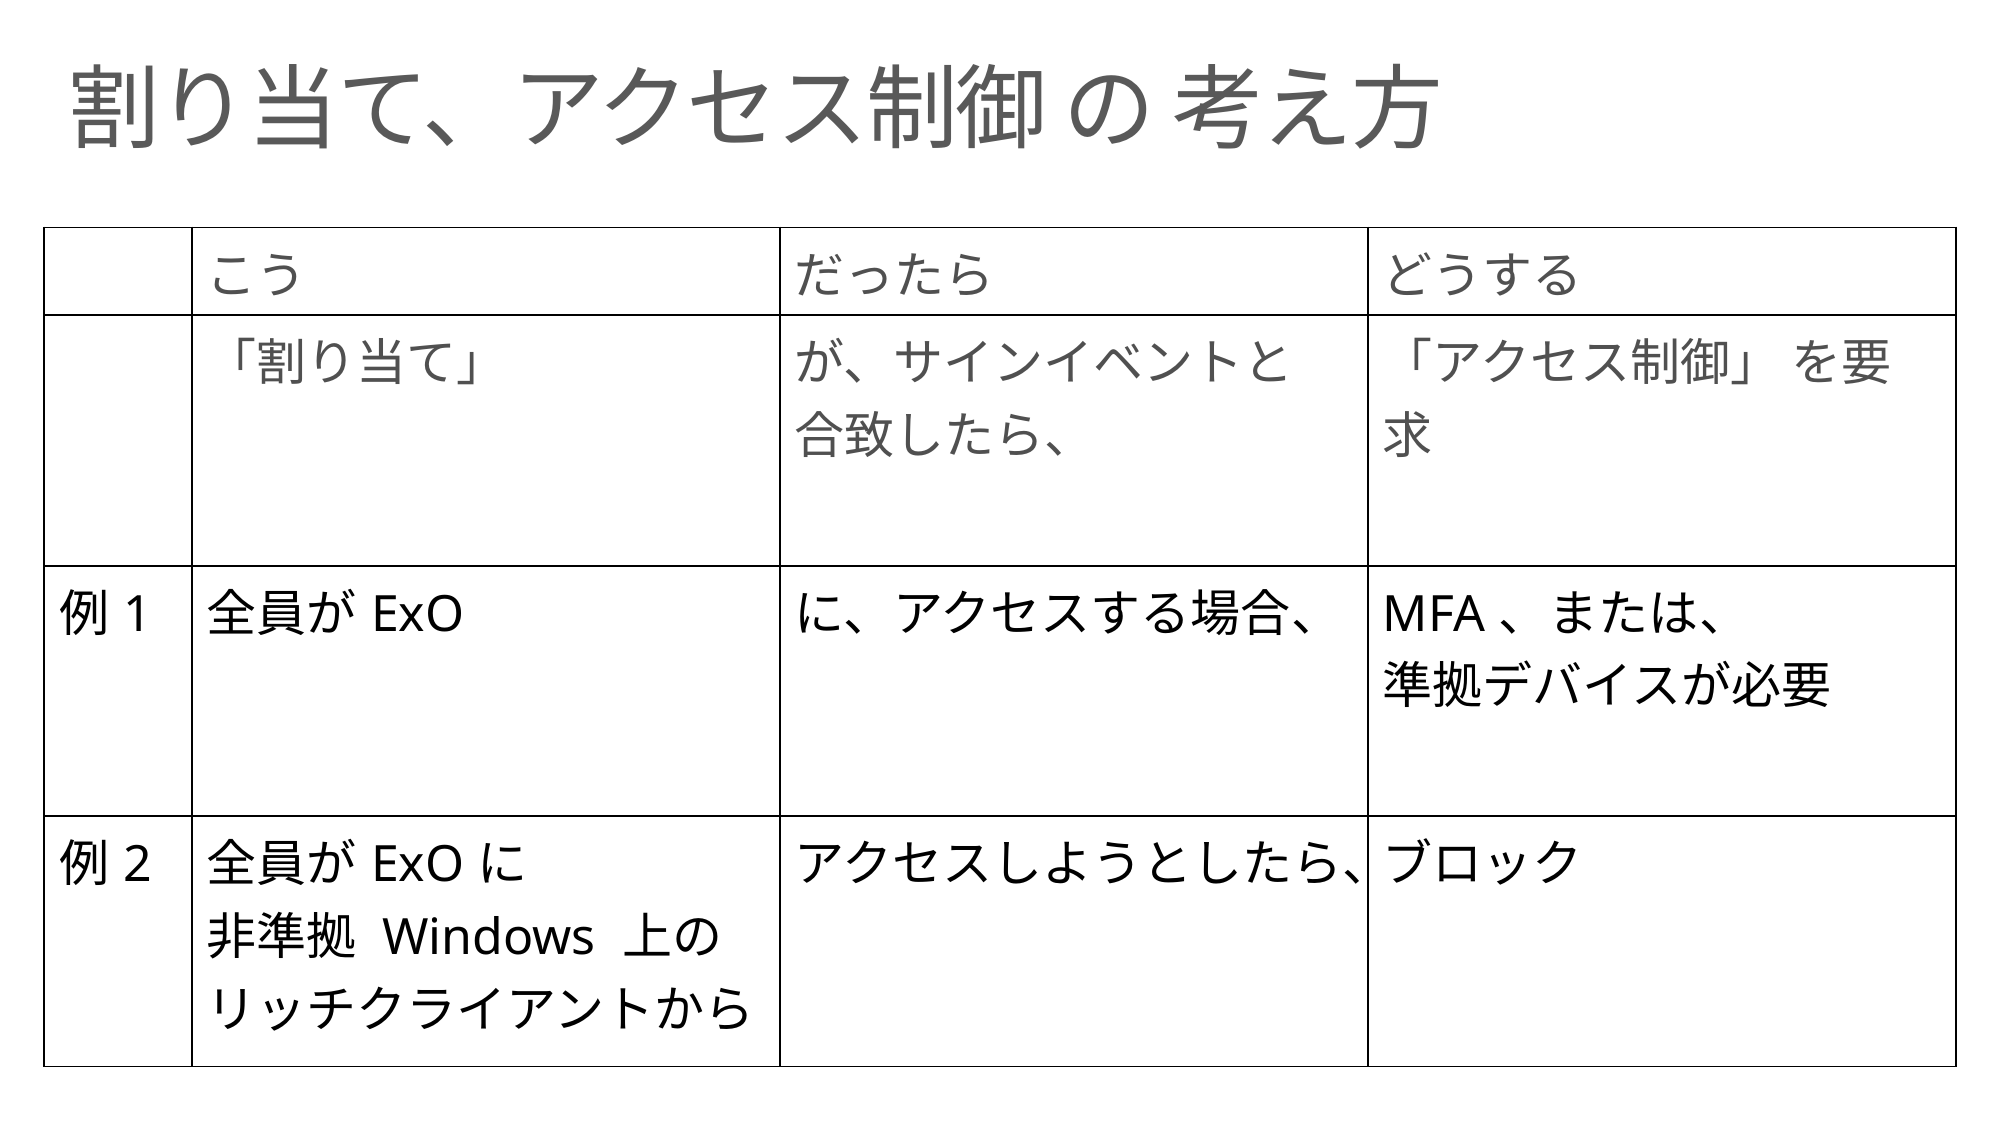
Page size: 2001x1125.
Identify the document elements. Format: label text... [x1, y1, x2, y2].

table_cell ブロック [1369, 817, 1955, 1066]
table_cell 例2 [45, 817, 191, 1066]
table_header [45, 228, 191, 314]
table_header こう [193, 228, 779, 314]
table_cell アクセスしようとしたら、 [781, 817, 1367, 1066]
title 割り当て、アクセス制御 の 考え方 [44, 47, 1957, 196]
table_cell 全員がExO [193, 567, 779, 815]
table_cell MFA、または、 準拠デバイスが必要 [1369, 567, 1955, 815]
table_cell 「割り当て」 [193, 316, 779, 565]
table_cell [45, 316, 191, 565]
table_cell が、サインイベントと 合致したら、 [781, 316, 1367, 565]
table_cell 全員がExOに 非準拠 Windows 上の リッチクライアントから [193, 817, 779, 1066]
table_cell 「アクセス制御」 を要求 [1369, 316, 1955, 565]
table_cell に、アクセスする場合、 [781, 567, 1367, 815]
table_header だったら [781, 228, 1367, 314]
table_cell 例1 [45, 567, 191, 815]
table_header どうする [1369, 228, 1955, 314]
